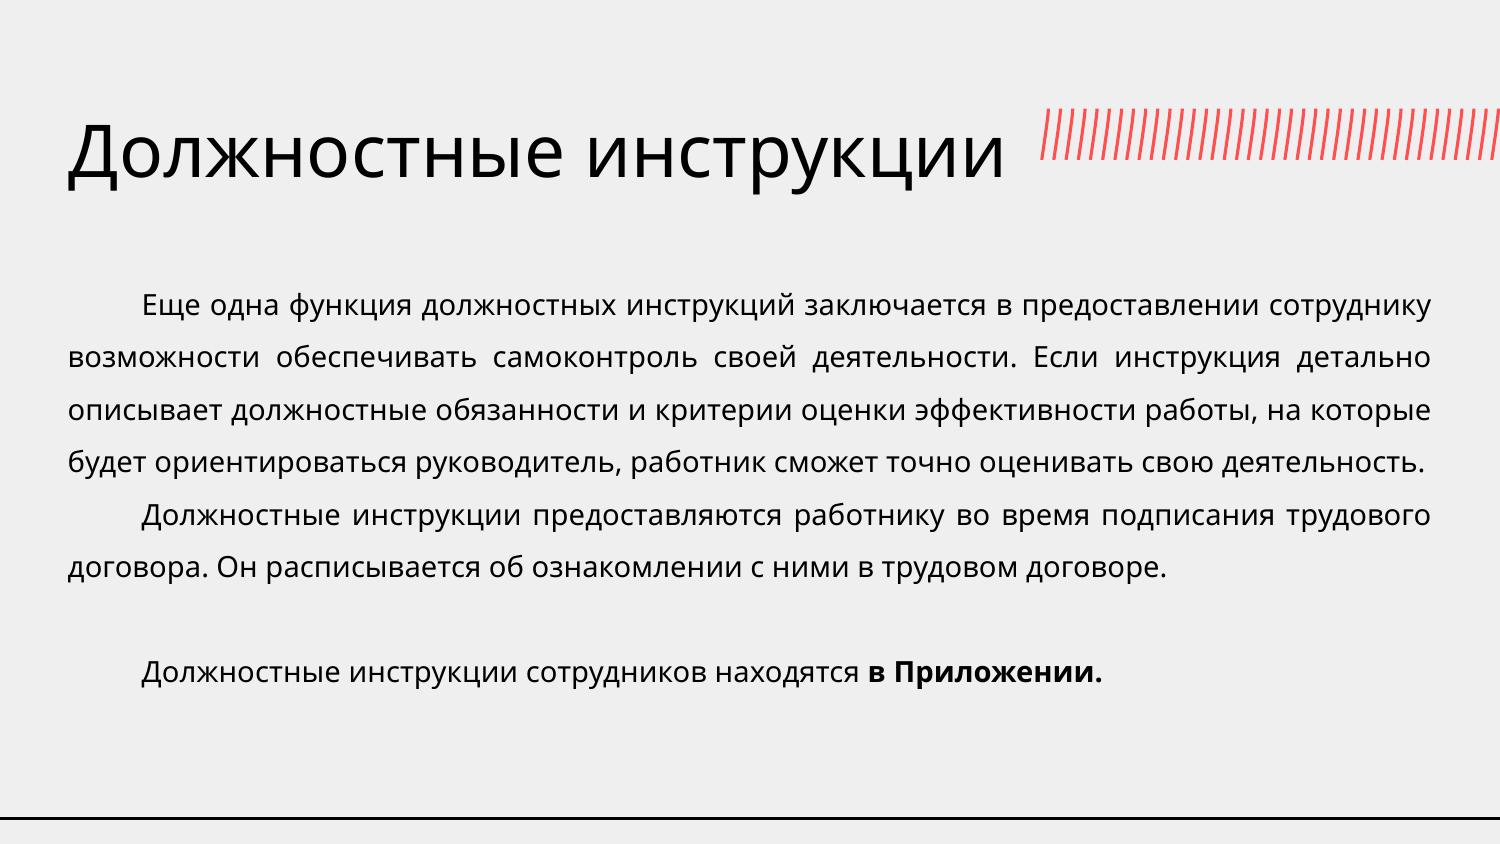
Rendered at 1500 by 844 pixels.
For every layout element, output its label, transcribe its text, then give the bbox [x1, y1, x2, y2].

title Должностные инструкции [53, 89, 1318, 184]
subtitle Еще одна функция должностных инструкций заключается в предоставлении сотруднику возможности обеспечивать самоконтроль своей деятельности. Если инструкция детально описывает должностные обязанности и критерии оценки эффективности работы, на которые будет ориентироваться руководитель, работник сможет точно оценивать свою деятельность. Должностные инструкции предоставляются работнику во время подписания трудового договора. Он расписывается об ознакомлении с ними в трудовом договоре. Должностные инструкции сотрудников находятся в Приложении. [52, 253, 1448, 567]
